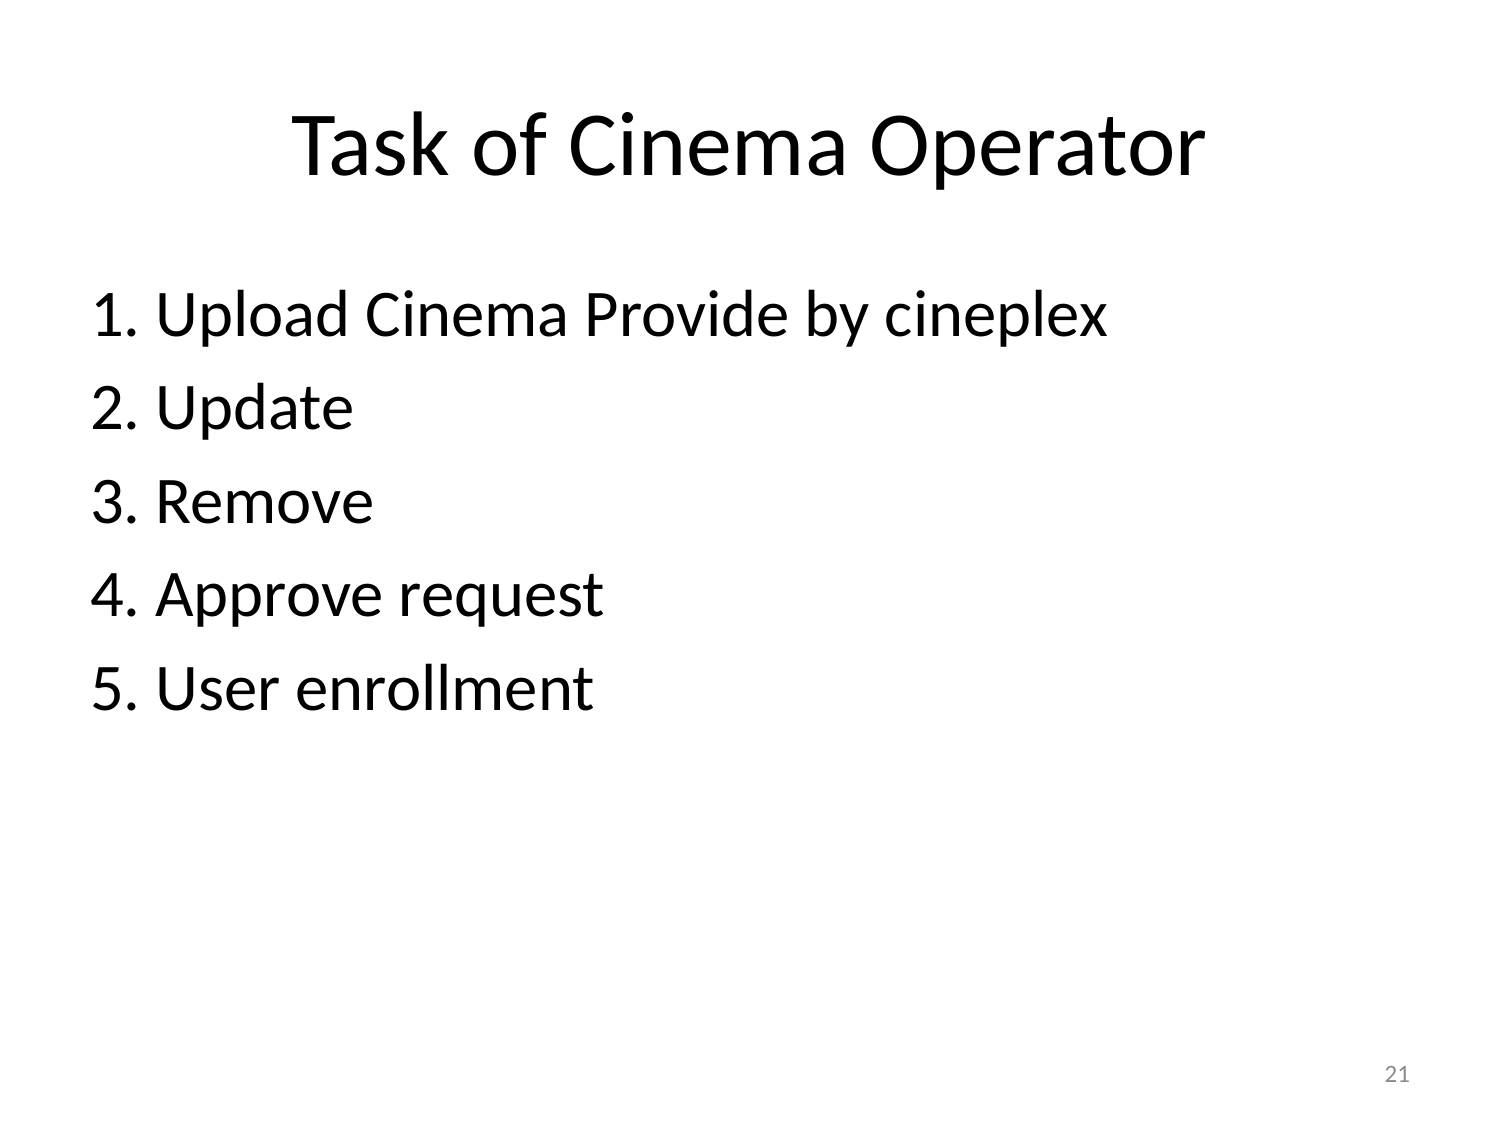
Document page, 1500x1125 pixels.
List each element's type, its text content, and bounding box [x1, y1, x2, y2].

list 1. Upload Cinema Provide by cineplex 2. Update 3. Remove 4. Approve request 5. User enrollment [75, 262, 1425, 1005]
title Task of Cinema Operator [75, 45, 1425, 233]
slide_number 21 [1074, 1042, 1425, 1103]
